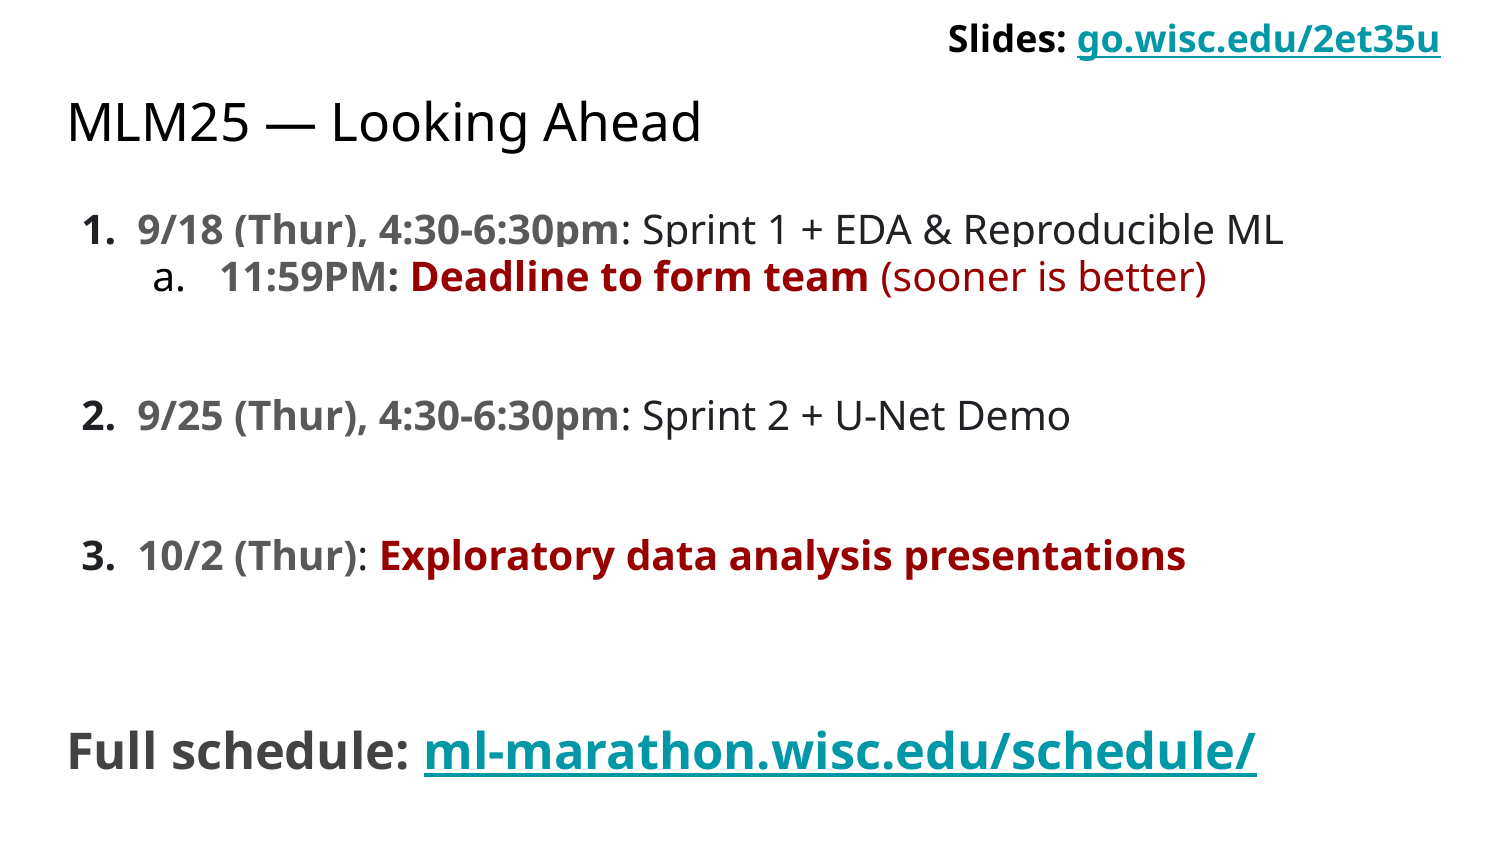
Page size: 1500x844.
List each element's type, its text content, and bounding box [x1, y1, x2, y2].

title MLM25 — Looking Ahead [51, 72, 1449, 143]
text_box Slides: go.wisc.edu/2et35u [932, 0, 1500, 81]
list 9/18 (Thur), 4:30-6:30pm: Sprint 1 + EDA & Reproducible ML 11:59PM: Deadline to form team (sooner is better) 9/25 (Thur), 4:30-6:30pm: Sprint 2 + U-Net Demo 10/2 (Thur): Exploratory data analysis presentations Full schedule: ml-marathon.wisc.edu/schedule/ [51, 143, 1449, 804]
